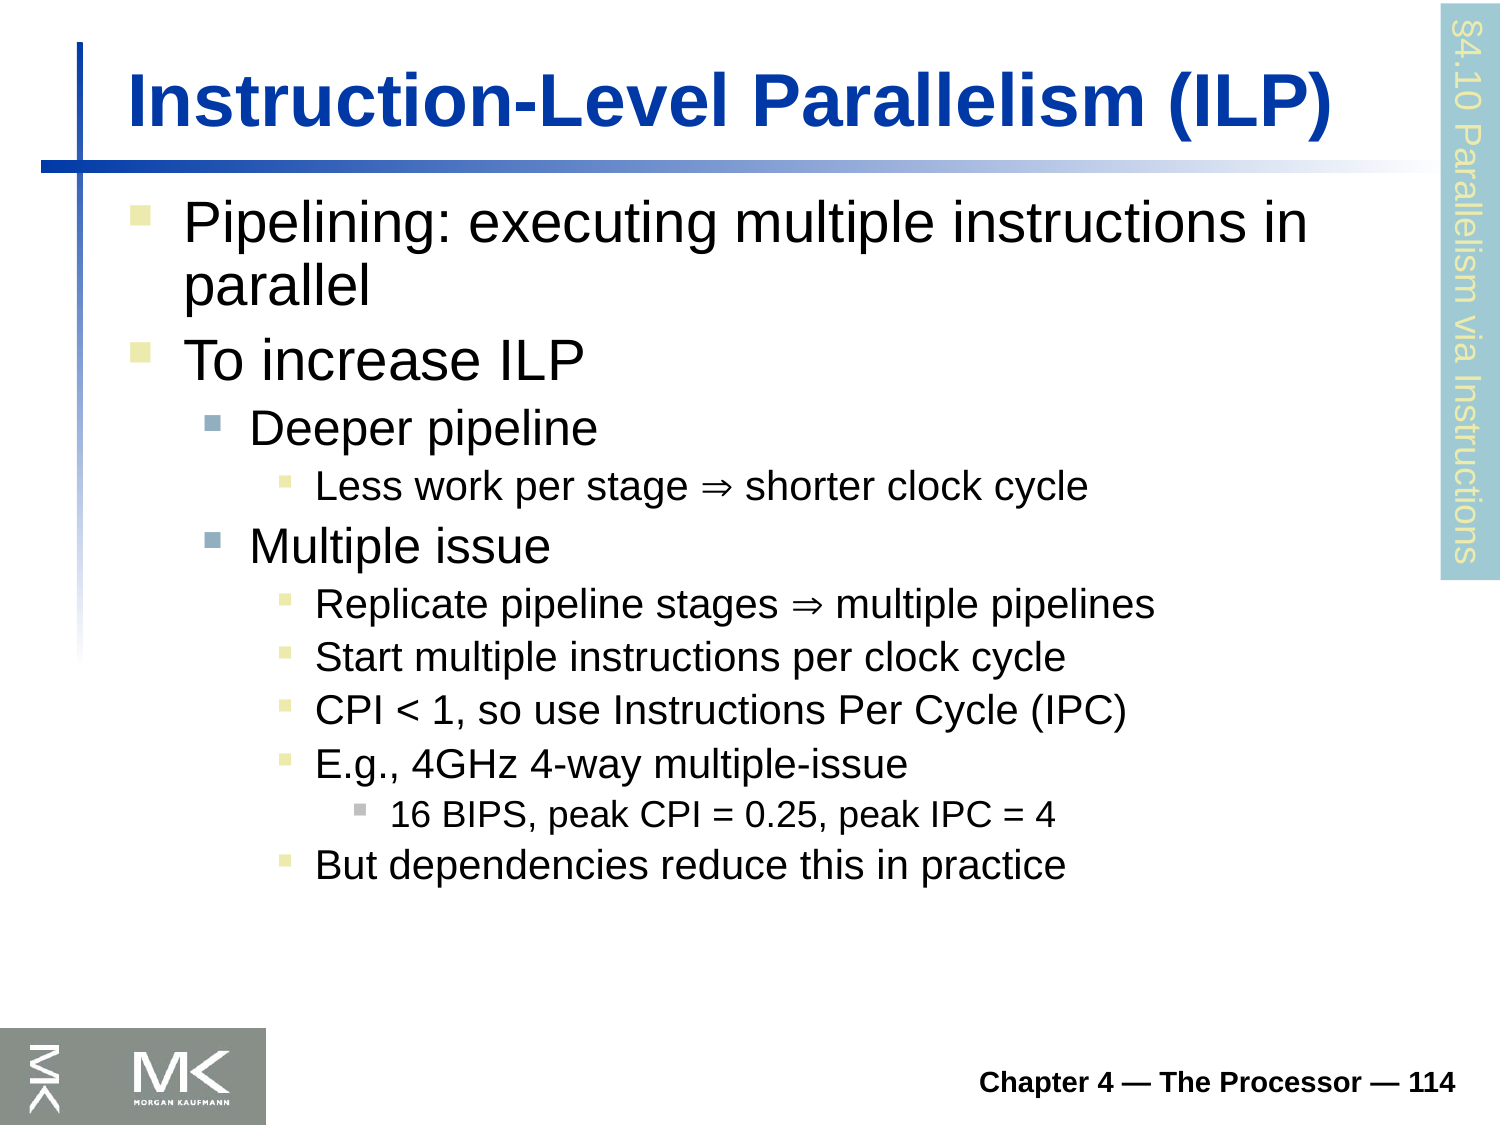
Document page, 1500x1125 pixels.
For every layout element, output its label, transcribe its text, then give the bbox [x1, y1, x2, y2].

picture [0, 1028, 266, 1125]
title Instruction-Level Parallelism (ILP) [112, 23, 1440, 149]
list Pipelining: executing multiple instructions in parallel To increase ILP Deeper pipeline Less work per stage  shorter clock cycle Multiple issue Replicate pipeline stages  multiple pipelines Start multiple instructions per clock cycle CPI < 1, so use Instructions Per Cycle (IPC) E.g., 4GHz 4-way multiple-issue 16 BIPS, peak CPI = 0.25, peak IPC = 4 But dependencies reduce this in practice [112, 184, 1469, 1024]
footer Chapter 4 — The Processor — 114 [277, 1046, 1471, 1106]
text_box §4.10 Parallelism via Instructions [1440, 3, 1500, 581]
